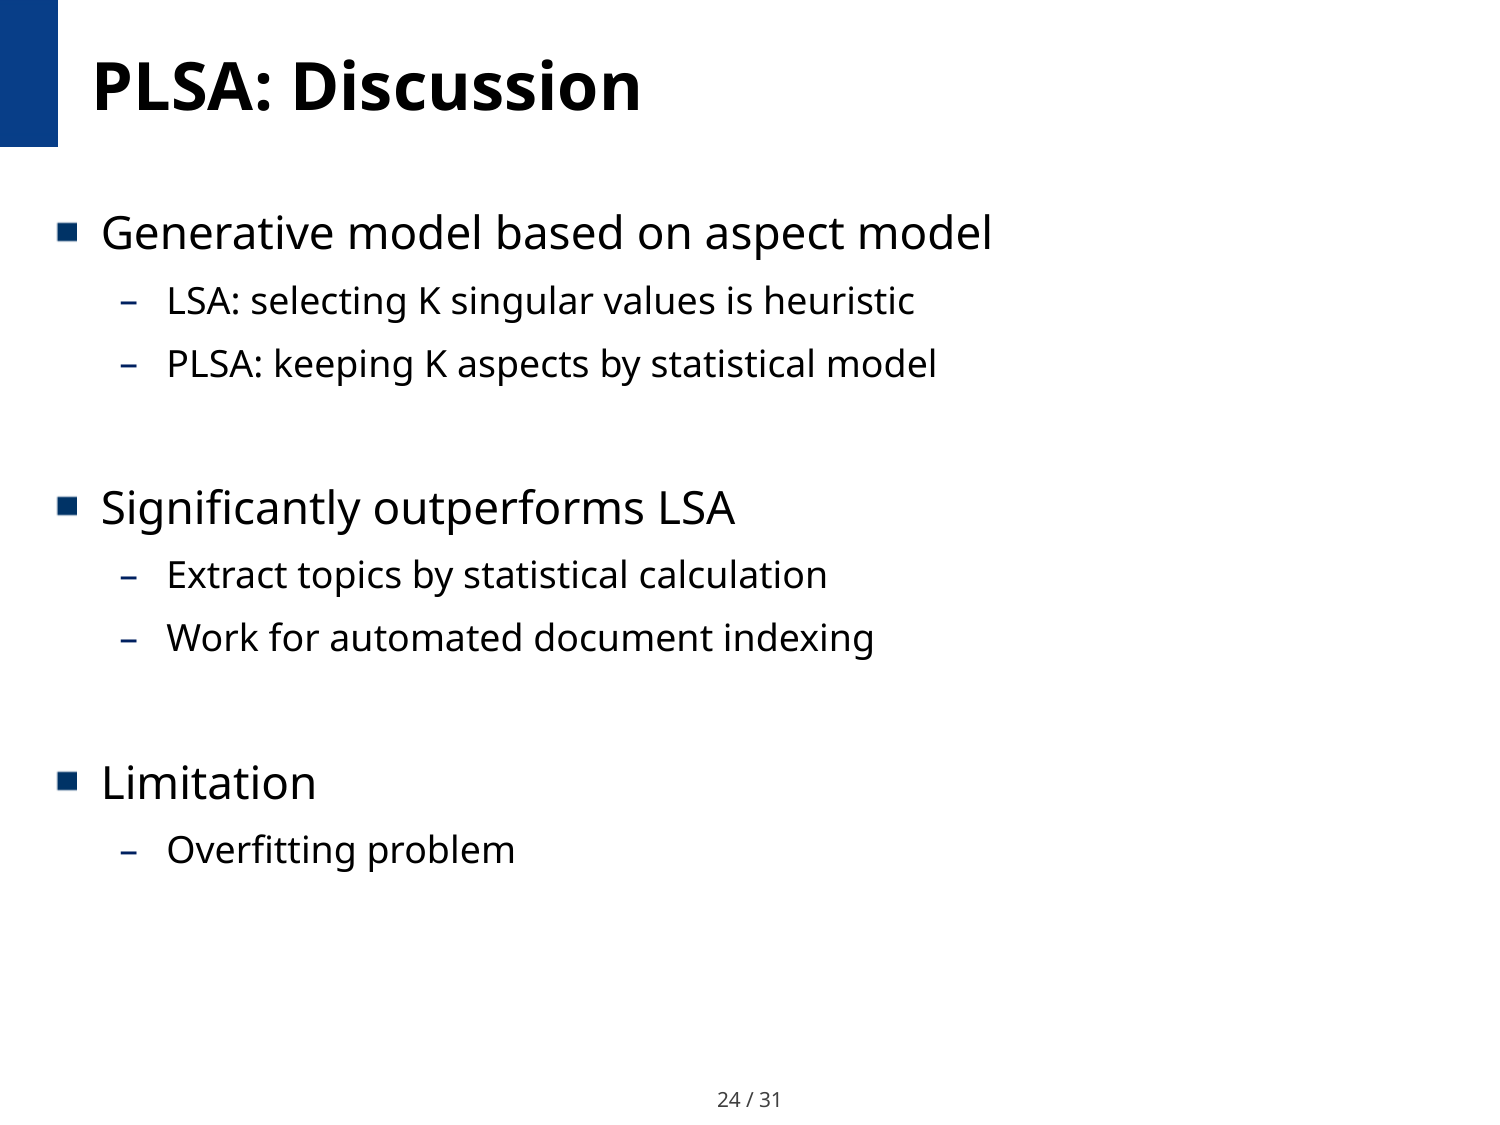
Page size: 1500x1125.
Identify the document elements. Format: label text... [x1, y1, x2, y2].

picture [44, 489, 77, 522]
picture [44, 215, 77, 248]
picture [44, 764, 77, 797]
picture [0, 0, 58, 147]
list Generative model based on aspect model LSA: selecting K singular values is heuristic PLSA: keeping K aspects by statistical model Significantly outperforms LSA Extract topics by statistical calculation Work for automated document indexing Limitation Overfitting problem [29, 196, 1471, 1071]
title PLSA: Discussion [76, 19, 1471, 149]
